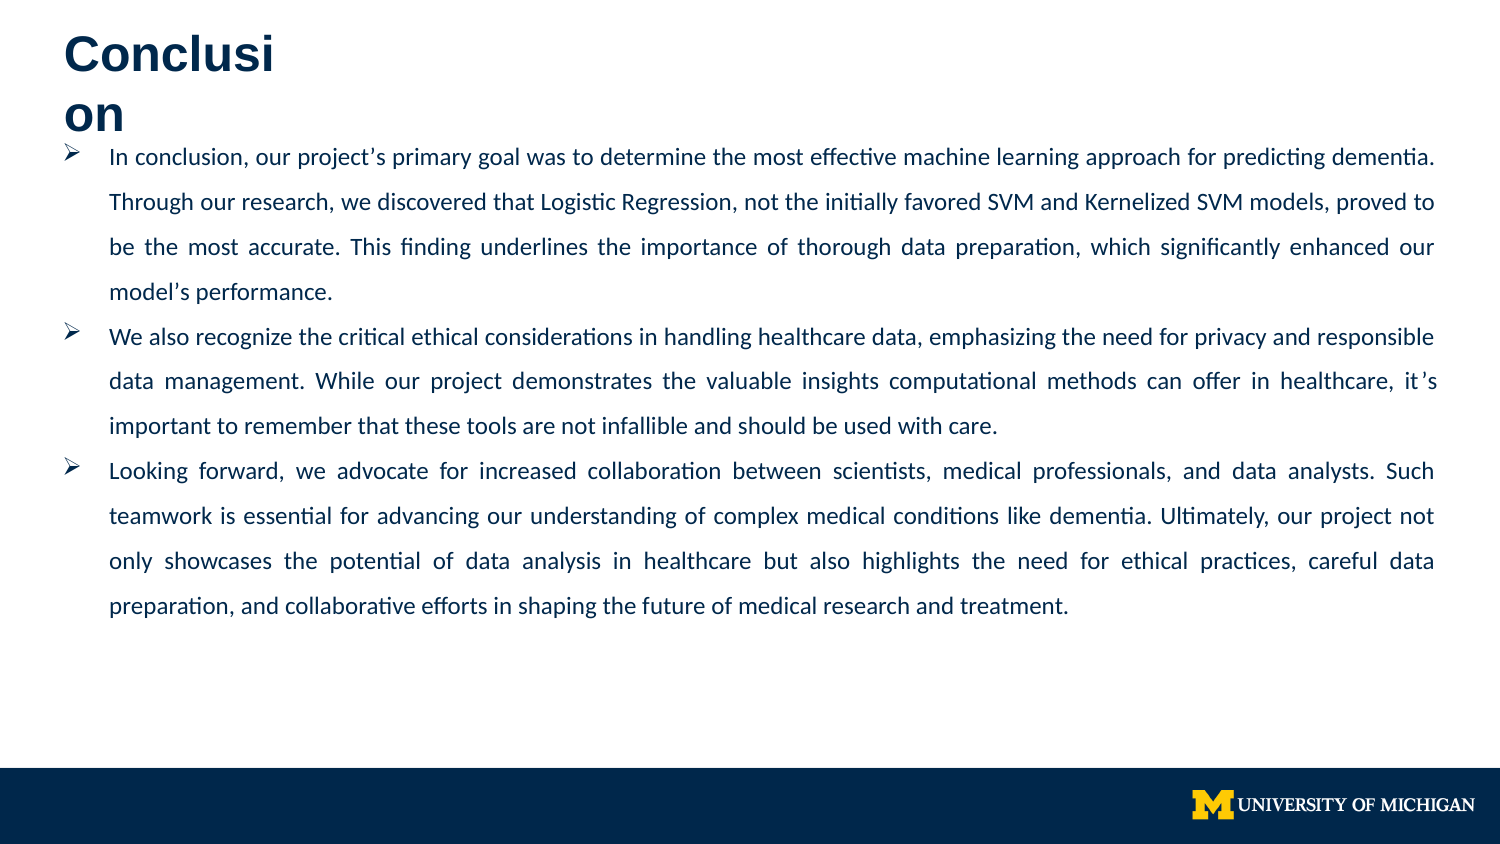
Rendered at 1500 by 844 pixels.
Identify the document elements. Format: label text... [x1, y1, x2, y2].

text_box In conclusion, our project’s primary goal was to determine the most effective machine learning approach for predicting dementia. Through our research, we discovered that Logistic Regression, not the initially favored SVM and Kernelized SVM models, proved to be the most accurate. This finding underlines the importance of thorough data preparation, which significantly enhanced our model’s performance. We also recognize the critical ethical considerations in handling healthcare data, emphasizing the need for privacy and responsible data management. While our project demonstrates the valuable insights computational methods can offer in healthcare, it’s important to remember that these tools are not infallible and should be used with care. Looking forward, we advocate for increased collaboration between scientists, medical professionals, and data analysts. Such teamwork is essential for advancing our understanding of complex medical conditions like dementia. Ultimately, our project not only showcases the potential of data analysis in healthcare but also highlights the need for ethical practices, careful data preparation, and collaborative efforts in shaping the future of medical research and treatment. [47, 118, 1453, 627]
picture [0, 766, 1500, 844]
subtitle Conclusion [49, 13, 312, 88]
